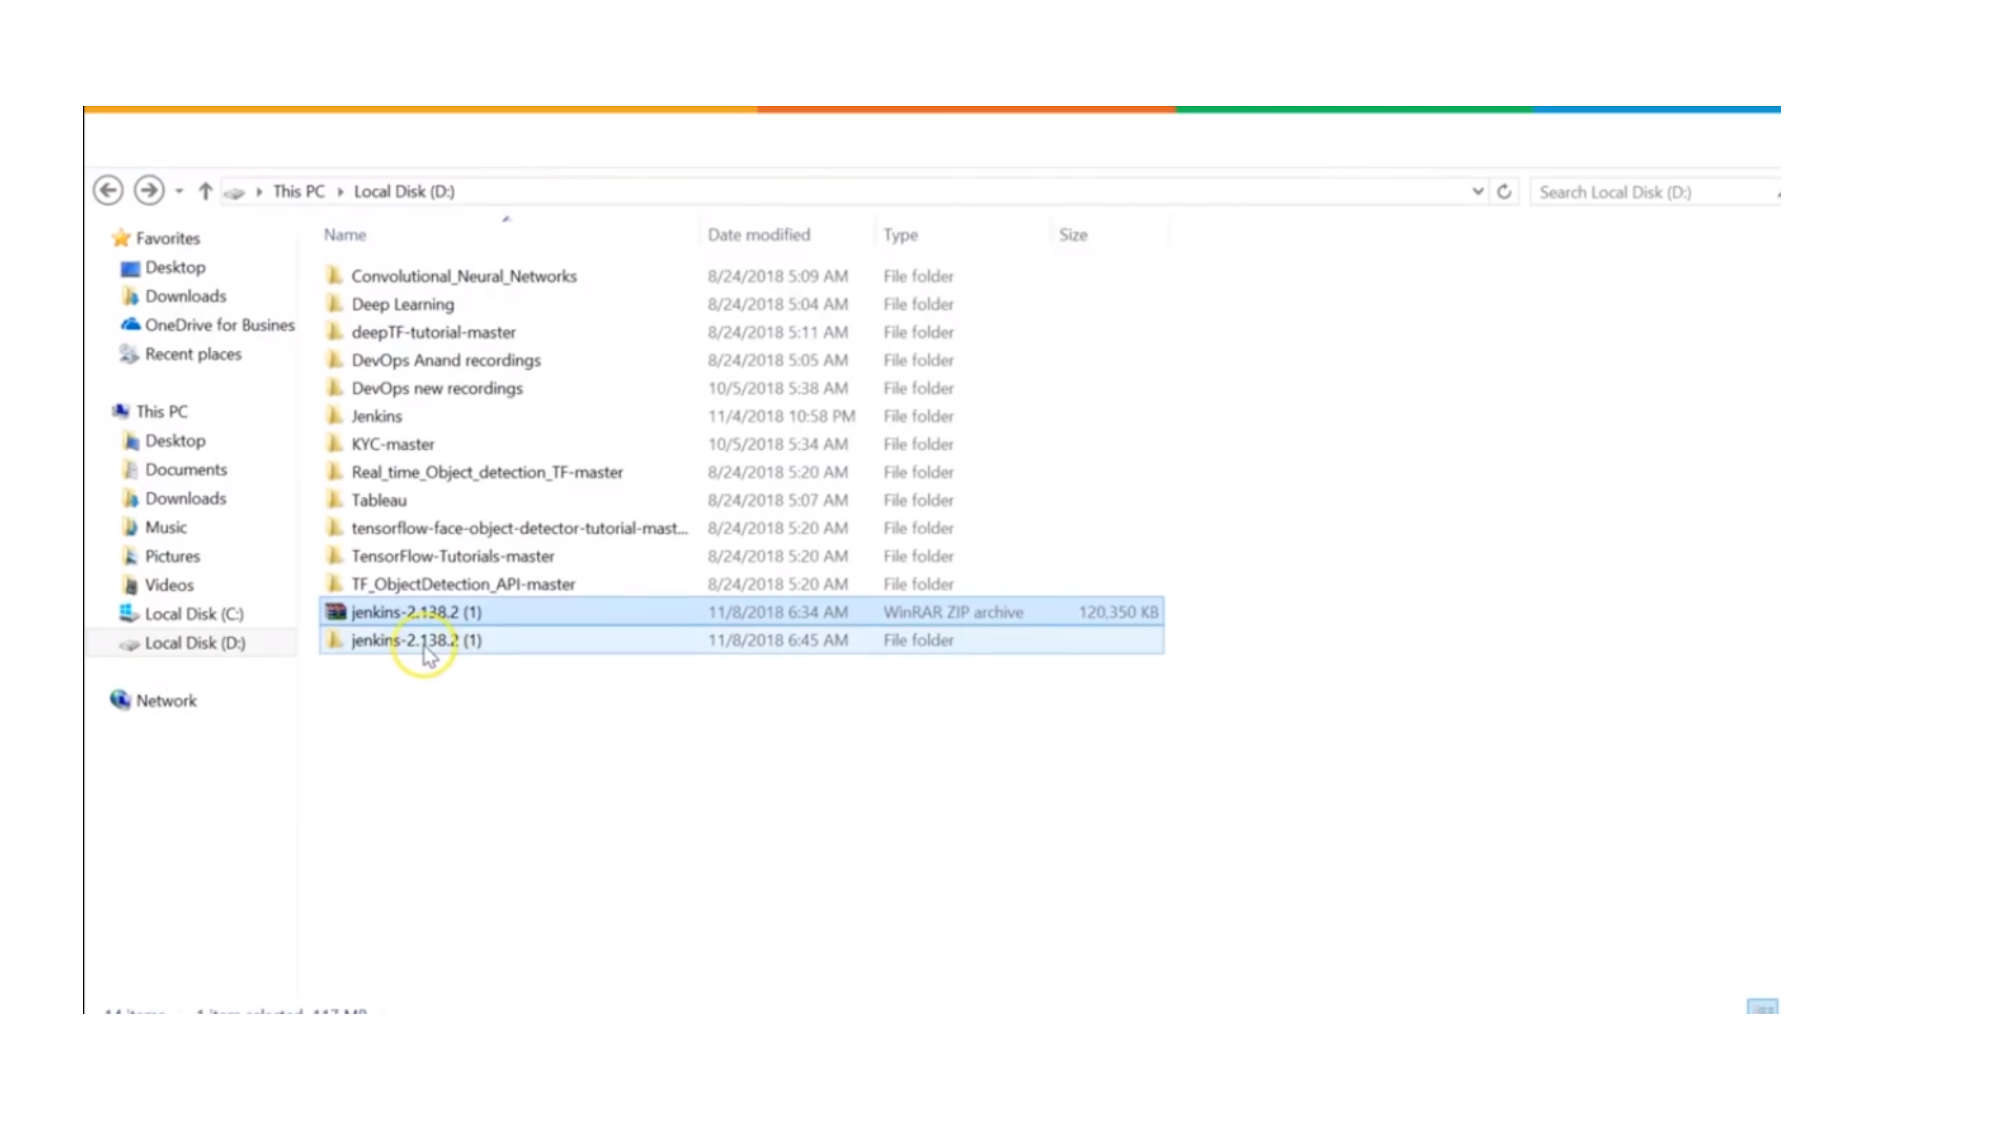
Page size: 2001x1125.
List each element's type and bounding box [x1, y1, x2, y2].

list [83, 106, 1781, 1014]
